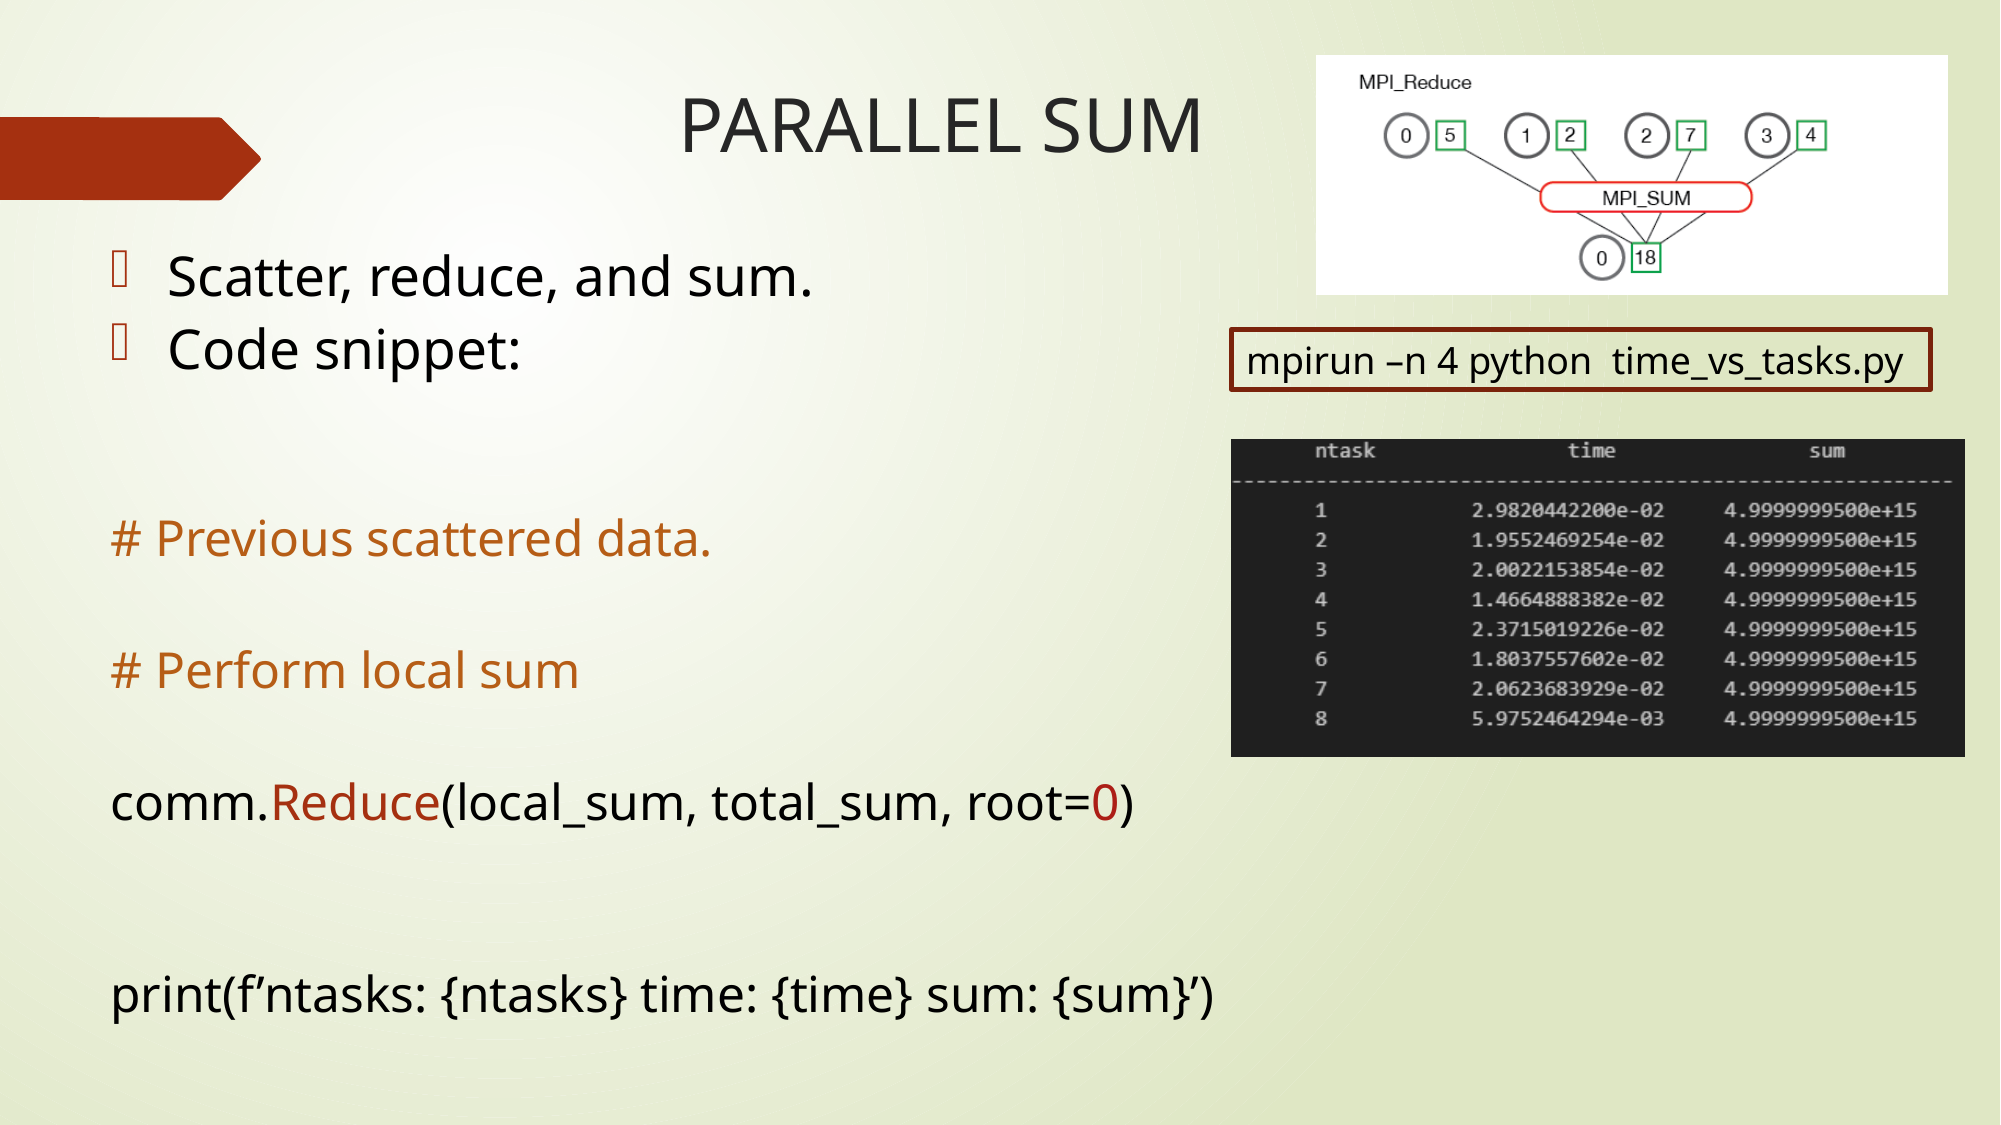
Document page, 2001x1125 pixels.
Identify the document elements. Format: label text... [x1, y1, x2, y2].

list Scatter, reduce, and sum. Code snippet: # Previous scattered data. # Perform local sum comm.Reduce(local_sum, total_sum, root=0) print(f’ntasks: {ntasks} time: {time} sum: {sum}’) [95, 234, 1232, 1083]
text_box mpirun –n 4 python time_vs_tasks.py [1231, 329, 1931, 390]
picture [1316, 55, 1949, 296]
picture [1231, 438, 1965, 757]
title PARALLEL SUM [211, 70, 1311, 281]
